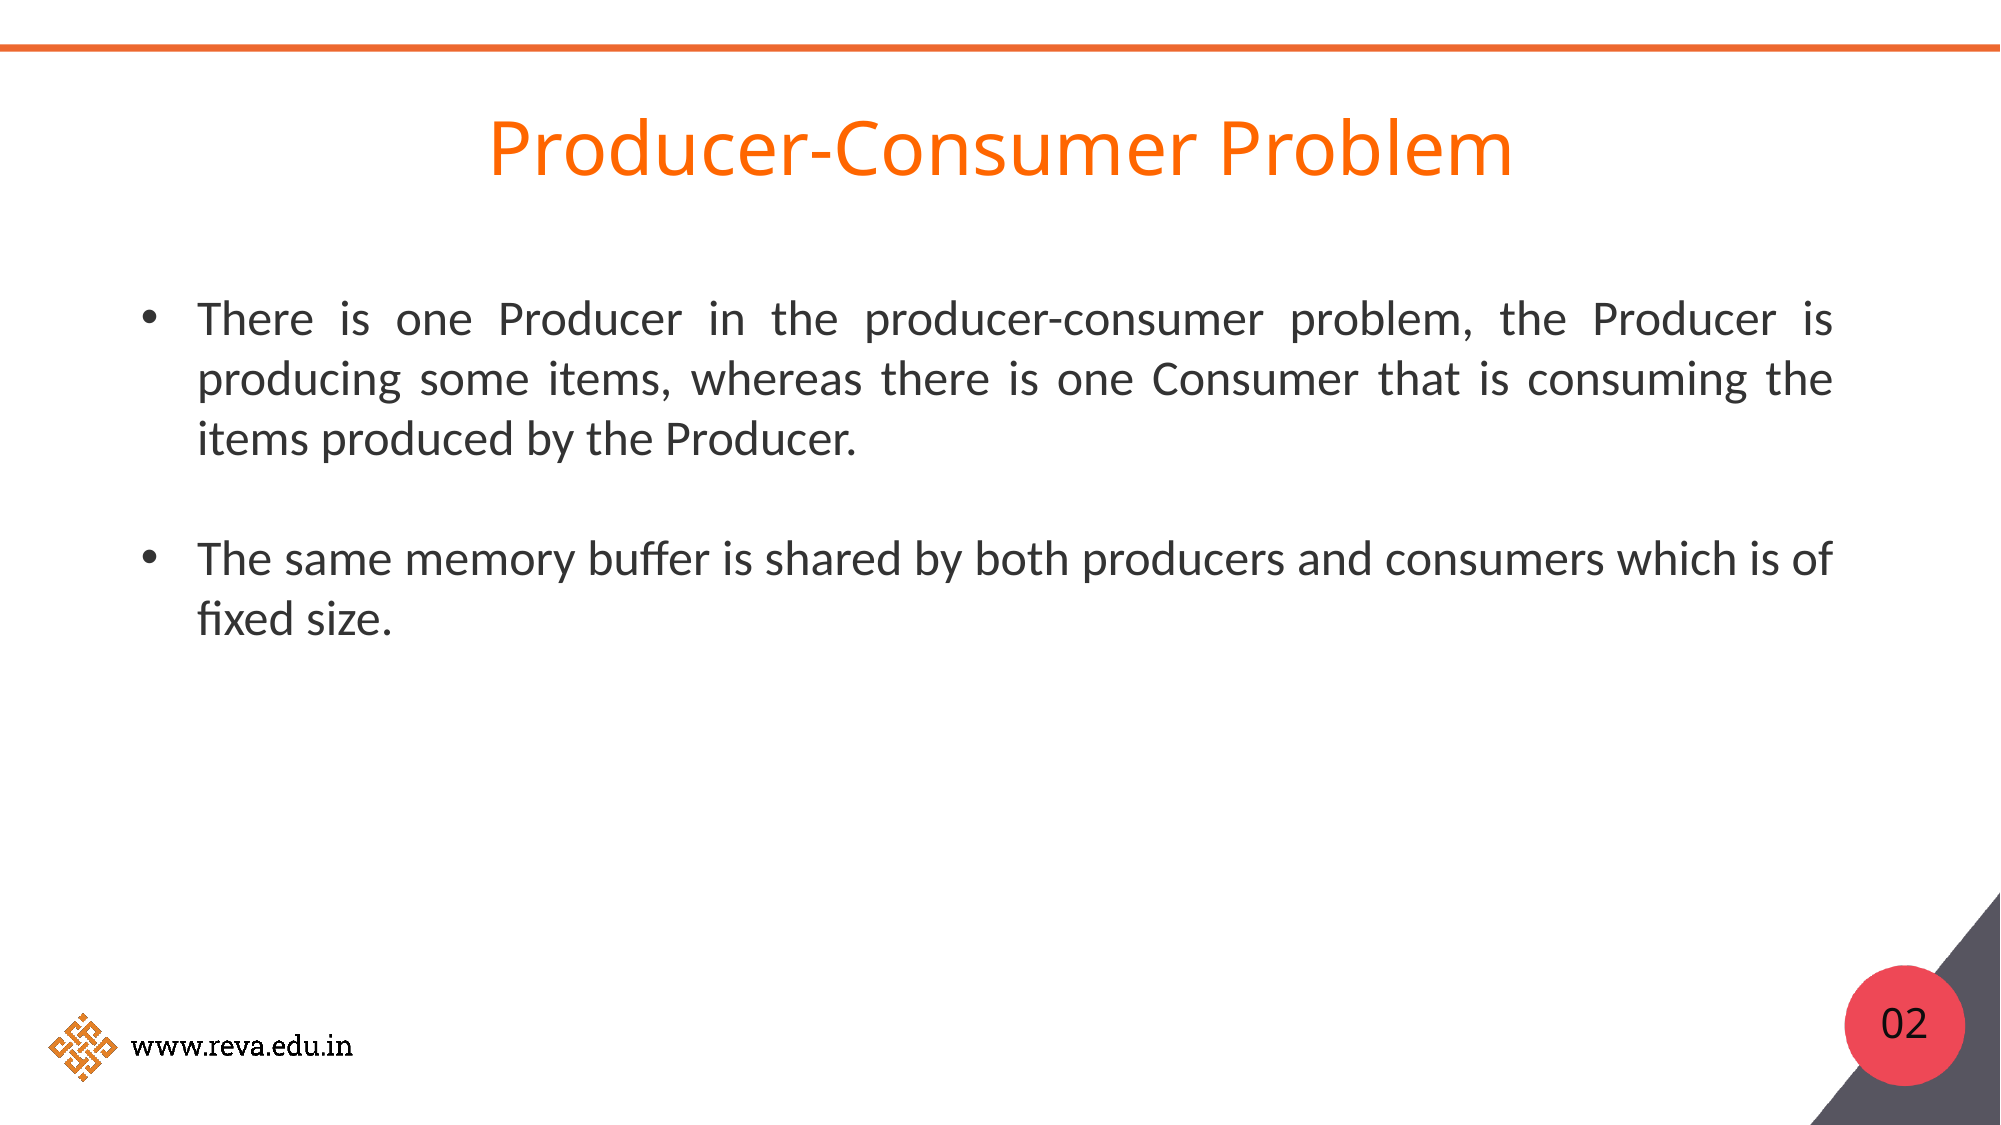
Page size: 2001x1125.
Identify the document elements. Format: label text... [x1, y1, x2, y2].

picture [1801, 882, 2000, 1125]
title Producer-Consumer Problem [392, 51, 1612, 240]
text_box 02 [1865, 989, 1944, 1054]
text_box There is one Producer in the producer-consumer problem, the Producer is producing some items, whereas there is one Consumer that is consuming the items produced by the Producer. The same memory buffer is shared by both producers and consumers which is of fixed size. [126, 278, 1850, 654]
picture [31, 1003, 366, 1092]
